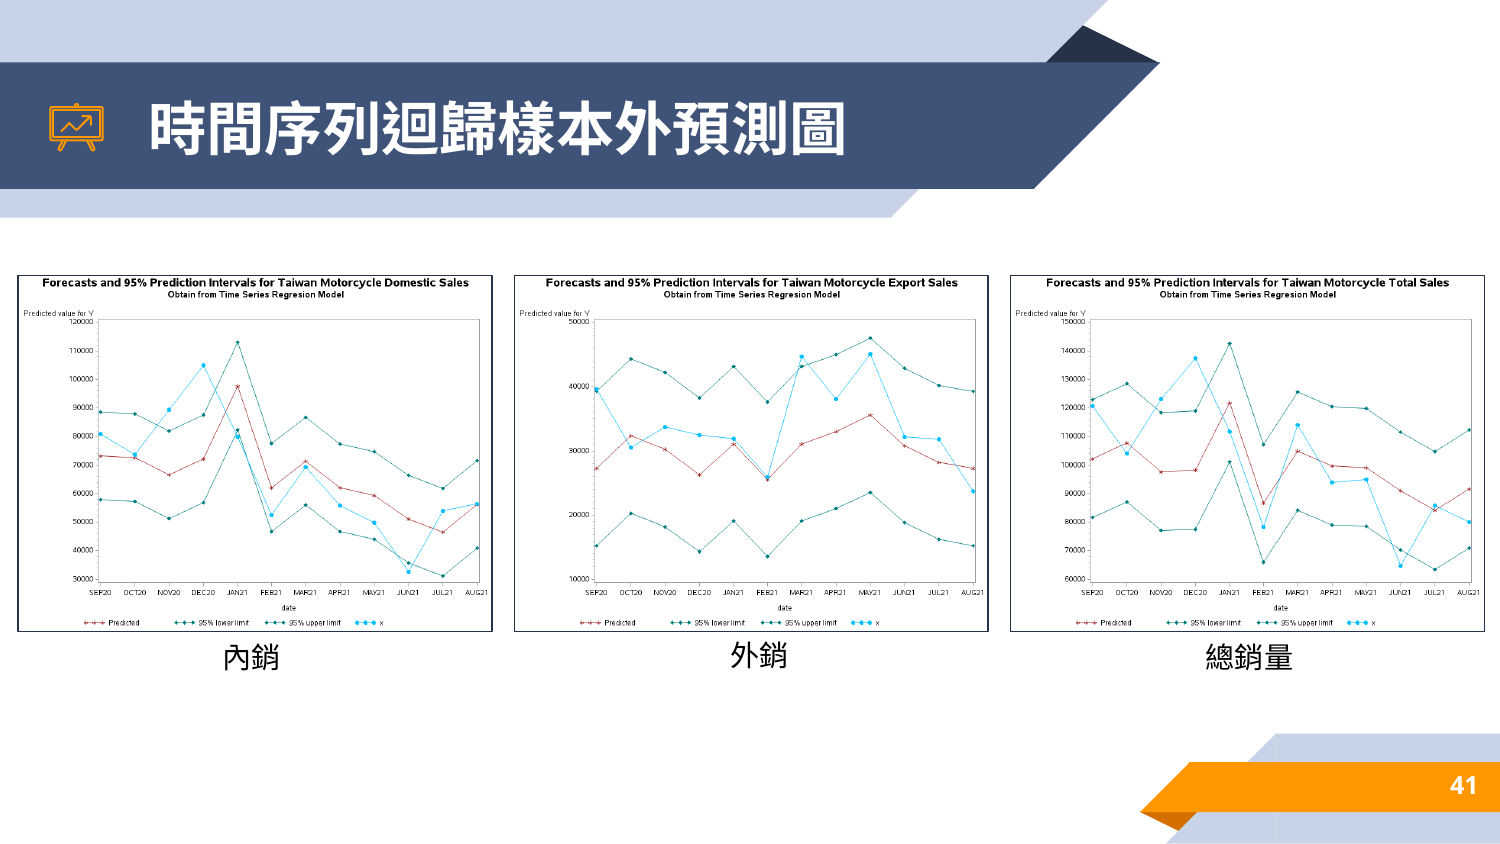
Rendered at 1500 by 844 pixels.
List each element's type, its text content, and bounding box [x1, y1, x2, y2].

text_box 內銷 [89, 639, 414, 682]
text_box 總銷量 [1088, 639, 1412, 682]
picture [1010, 275, 1484, 631]
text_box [50, 103, 103, 151]
picture [514, 275, 988, 631]
picture [18, 275, 492, 631]
slide_number 41 [1249, 760, 1494, 813]
title 時間序列迴歸樣本外預測圖 [133, 64, 1043, 190]
text_box 外銷 [598, 639, 922, 680]
